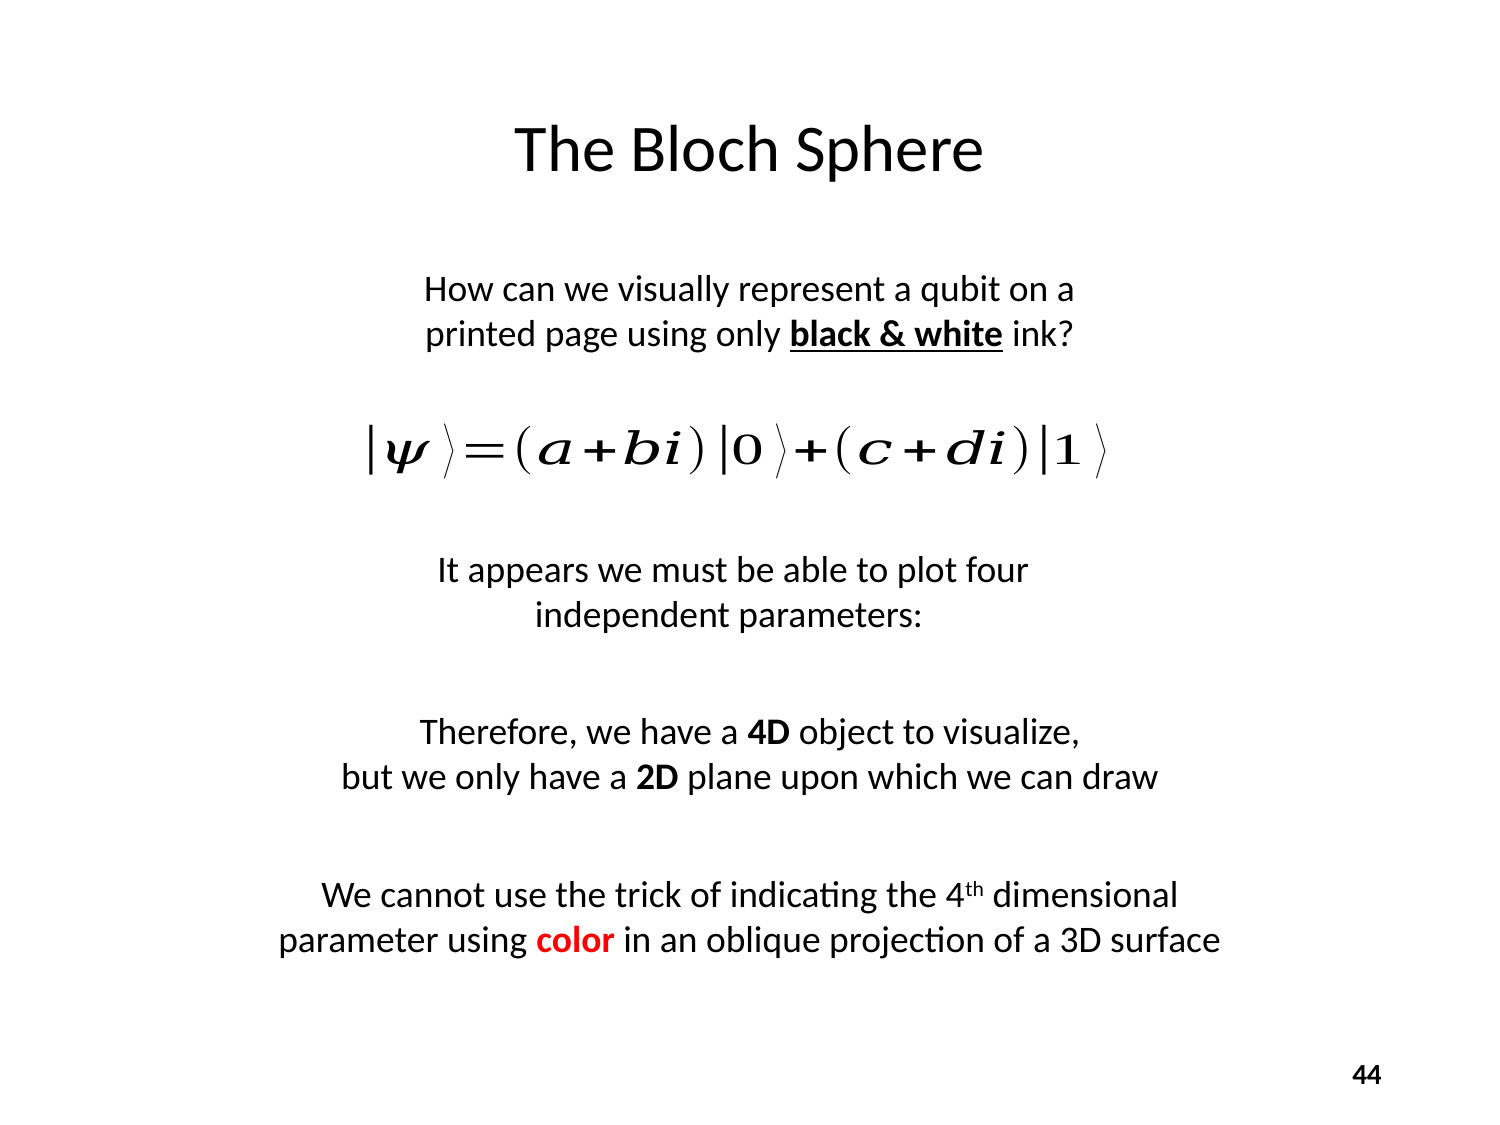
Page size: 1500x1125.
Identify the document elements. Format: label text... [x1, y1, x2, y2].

title The Bloch Sphere [103, 59, 1397, 241]
text_box How can we visually represent a qubit on a printed page using only black & white ink? [374, 256, 1125, 362]
slide_number 44 [1059, 1042, 1397, 1103]
text_box We cannot use the trick of indicating the 4th dimensional parameter using color in an oblique projection of a 3D surface [244, 862, 1256, 968]
text_box Therefore, we have a 4D object to visualize, but we only have a 2D plane upon which we can draw [320, 700, 1180, 805]
